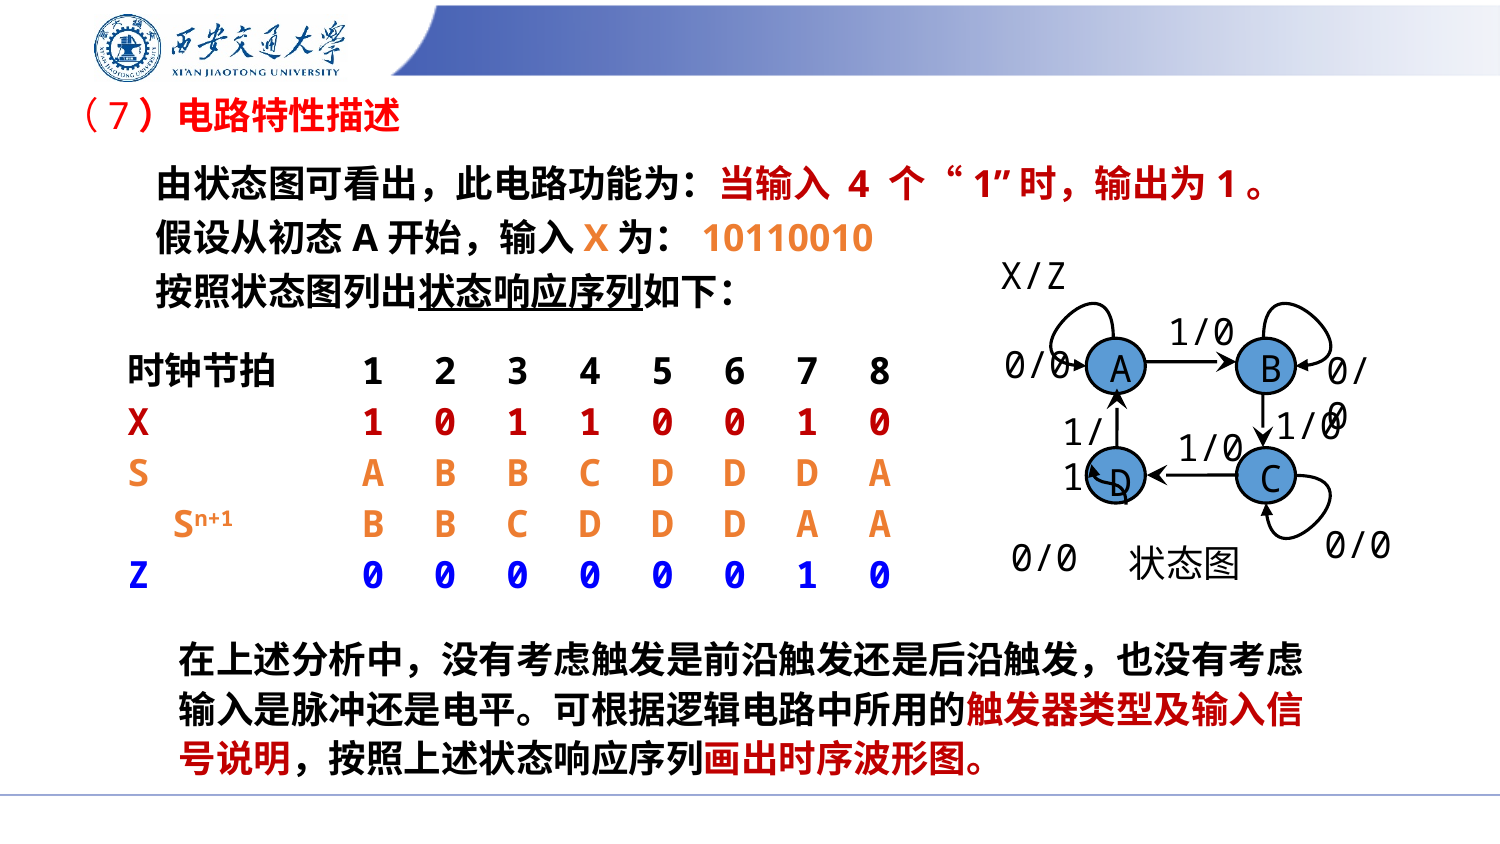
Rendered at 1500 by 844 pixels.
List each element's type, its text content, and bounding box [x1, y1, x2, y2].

table_cell D [636, 451, 709, 503]
table_header 3 [492, 349, 564, 400]
table_cell A [853, 503, 926, 553]
table_cell D [709, 503, 781, 553]
table_header 时钟节拍 [112, 349, 347, 400]
picture [0, 0, 1500, 844]
table_cell 0 [347, 553, 419, 605]
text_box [985, 244, 1448, 593]
table_cell 1 [781, 400, 853, 451]
table_cell B [492, 451, 564, 503]
table_cell 0 [564, 553, 636, 605]
table_cell A [347, 451, 419, 503]
table_cell C [564, 451, 636, 503]
table_cell Z [112, 553, 347, 605]
text_box 在上述分析中，没有考虑触发是前沿触发还是后沿触发，也没有考虑输入是脉冲还是电平。可根据逻辑电路中所用的触发器类型及输入信号说明，按照上述状态响应序列画出时序波形图。 [164, 624, 1346, 788]
table_header 2 [419, 349, 492, 400]
table_cell X [112, 400, 347, 451]
table_cell 0 [492, 553, 564, 605]
table_cell B [419, 503, 492, 553]
table_cell 0 [709, 400, 781, 451]
table_cell S [112, 451, 347, 503]
table_cell 1 [781, 553, 853, 605]
table_cell 0 [636, 553, 709, 605]
table_cell 1 [347, 400, 419, 451]
table_cell 0 [709, 553, 781, 605]
table_header 7 [781, 349, 853, 400]
table_cell 0 [853, 553, 926, 605]
title （7）电路特性描述 [46, 89, 859, 165]
table_cell 0 [636, 400, 709, 451]
table_cell D [636, 503, 709, 553]
table_cell 1 [564, 400, 636, 451]
table_header 1 [347, 349, 419, 400]
table_cell 0 [419, 400, 492, 451]
table_cell C [492, 503, 564, 553]
table_header 8 [853, 349, 926, 400]
table_header 6 [709, 349, 781, 400]
table_cell Sn+1 [112, 503, 347, 553]
table_header 4 [564, 349, 636, 400]
table_cell A [781, 503, 853, 553]
table_header 5 [636, 349, 709, 400]
text_box 由状态图可看出，此电路功能为：当输入 4 个“1”时，输出为1。 假设从初态A开始，输入X为：10110010 按照状态图列出状态响应序列如下： [140, 143, 1444, 321]
table_cell A [853, 451, 926, 503]
table_cell D [564, 503, 636, 553]
table_cell D [709, 451, 781, 503]
table_cell 0 [419, 553, 492, 605]
table_cell B [347, 503, 419, 553]
table_cell B [419, 451, 492, 503]
table_cell D [781, 451, 853, 503]
table_cell 0 [853, 400, 926, 451]
table_cell 1 [492, 400, 564, 451]
